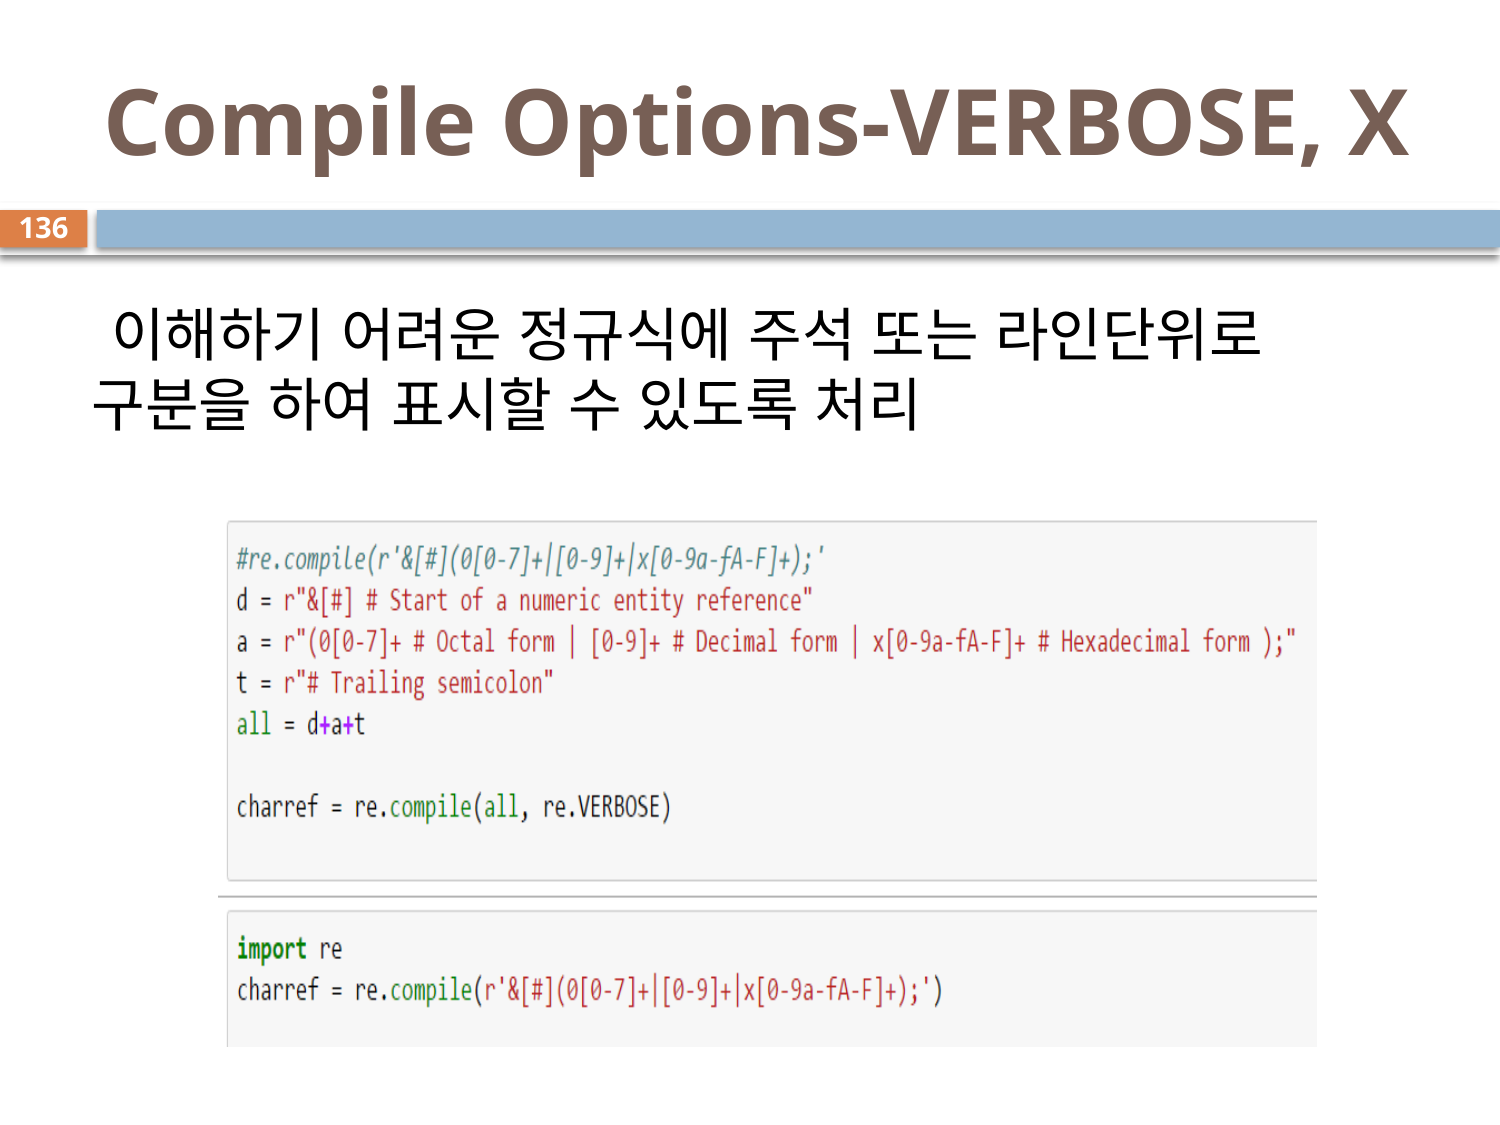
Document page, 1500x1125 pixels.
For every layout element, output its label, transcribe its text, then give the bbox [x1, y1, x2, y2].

list 이해하기 어려운 정규식에 주석 또는 라인단위로 구분을 하여 표시할 수 있도록 처리 [76, 290, 1427, 480]
slide_number 136 [0, 208, 88, 249]
title Compile Options-VERBOSE, X [88, 37, 1438, 200]
picture [218, 503, 1318, 1048]
